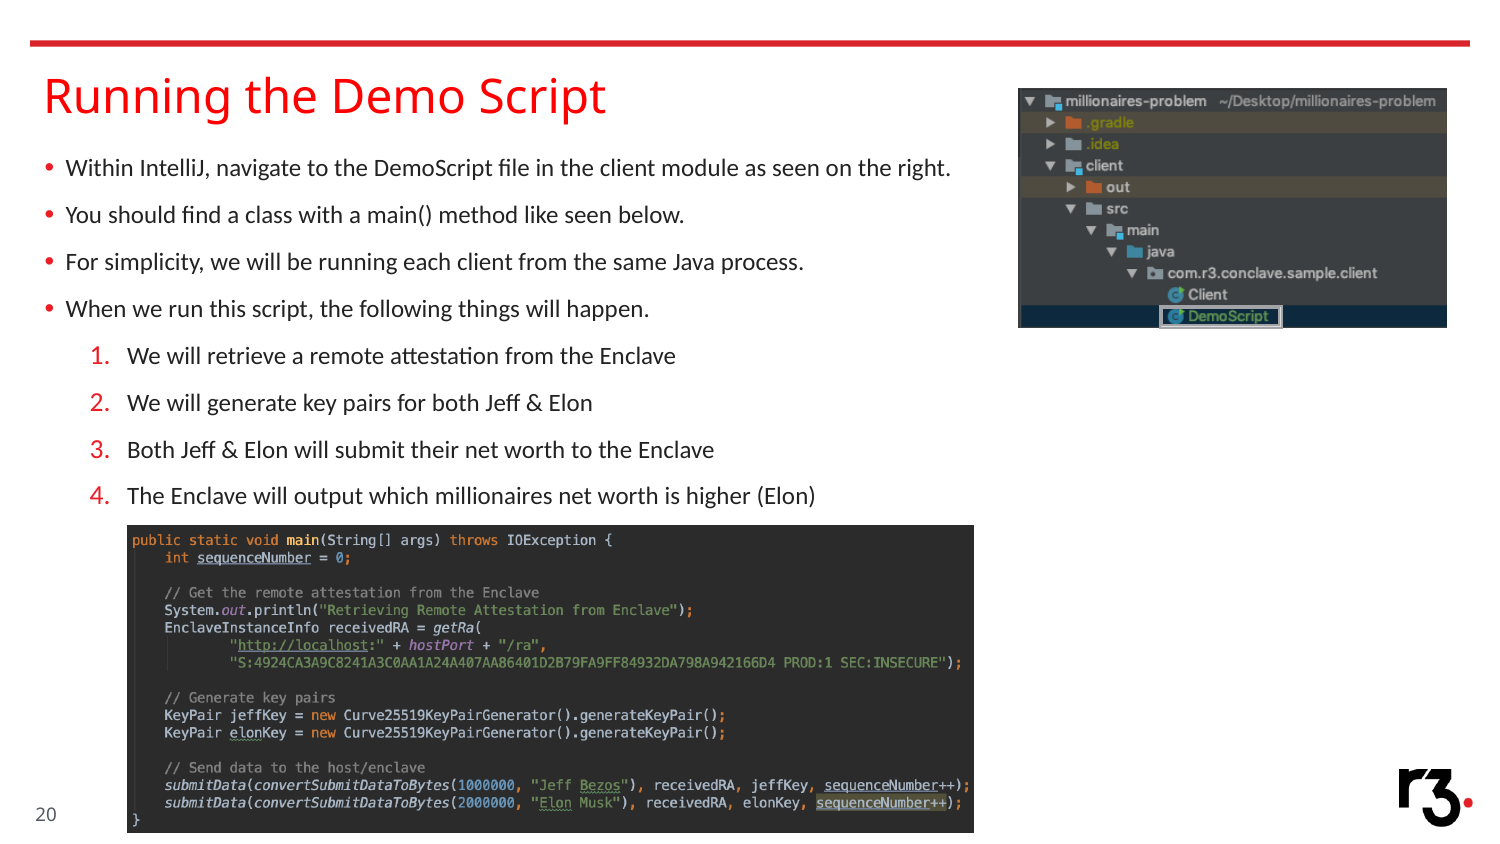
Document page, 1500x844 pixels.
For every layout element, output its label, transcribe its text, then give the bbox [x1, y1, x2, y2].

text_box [1018, 88, 1447, 328]
picture [127, 525, 974, 833]
title Running the Demo Script [28, 57, 1430, 127]
list Within IntelliJ, navigate to the DemoScript file in the client module as seen on the right. You should find a class with a main() method like seen below. For simplicity, we will be running each client from the same Java process. When we run this script, the following things will happen. We will retrieve a remote attestation from the Enclave We will generate key pairs for both Jeff & Elon Both Jeff & Elon will submit their net worth to the Enclave The Enclave will output which millionaires net worth is higher (Elon) [28, 127, 1175, 618]
picture [1399, 769, 1473, 827]
